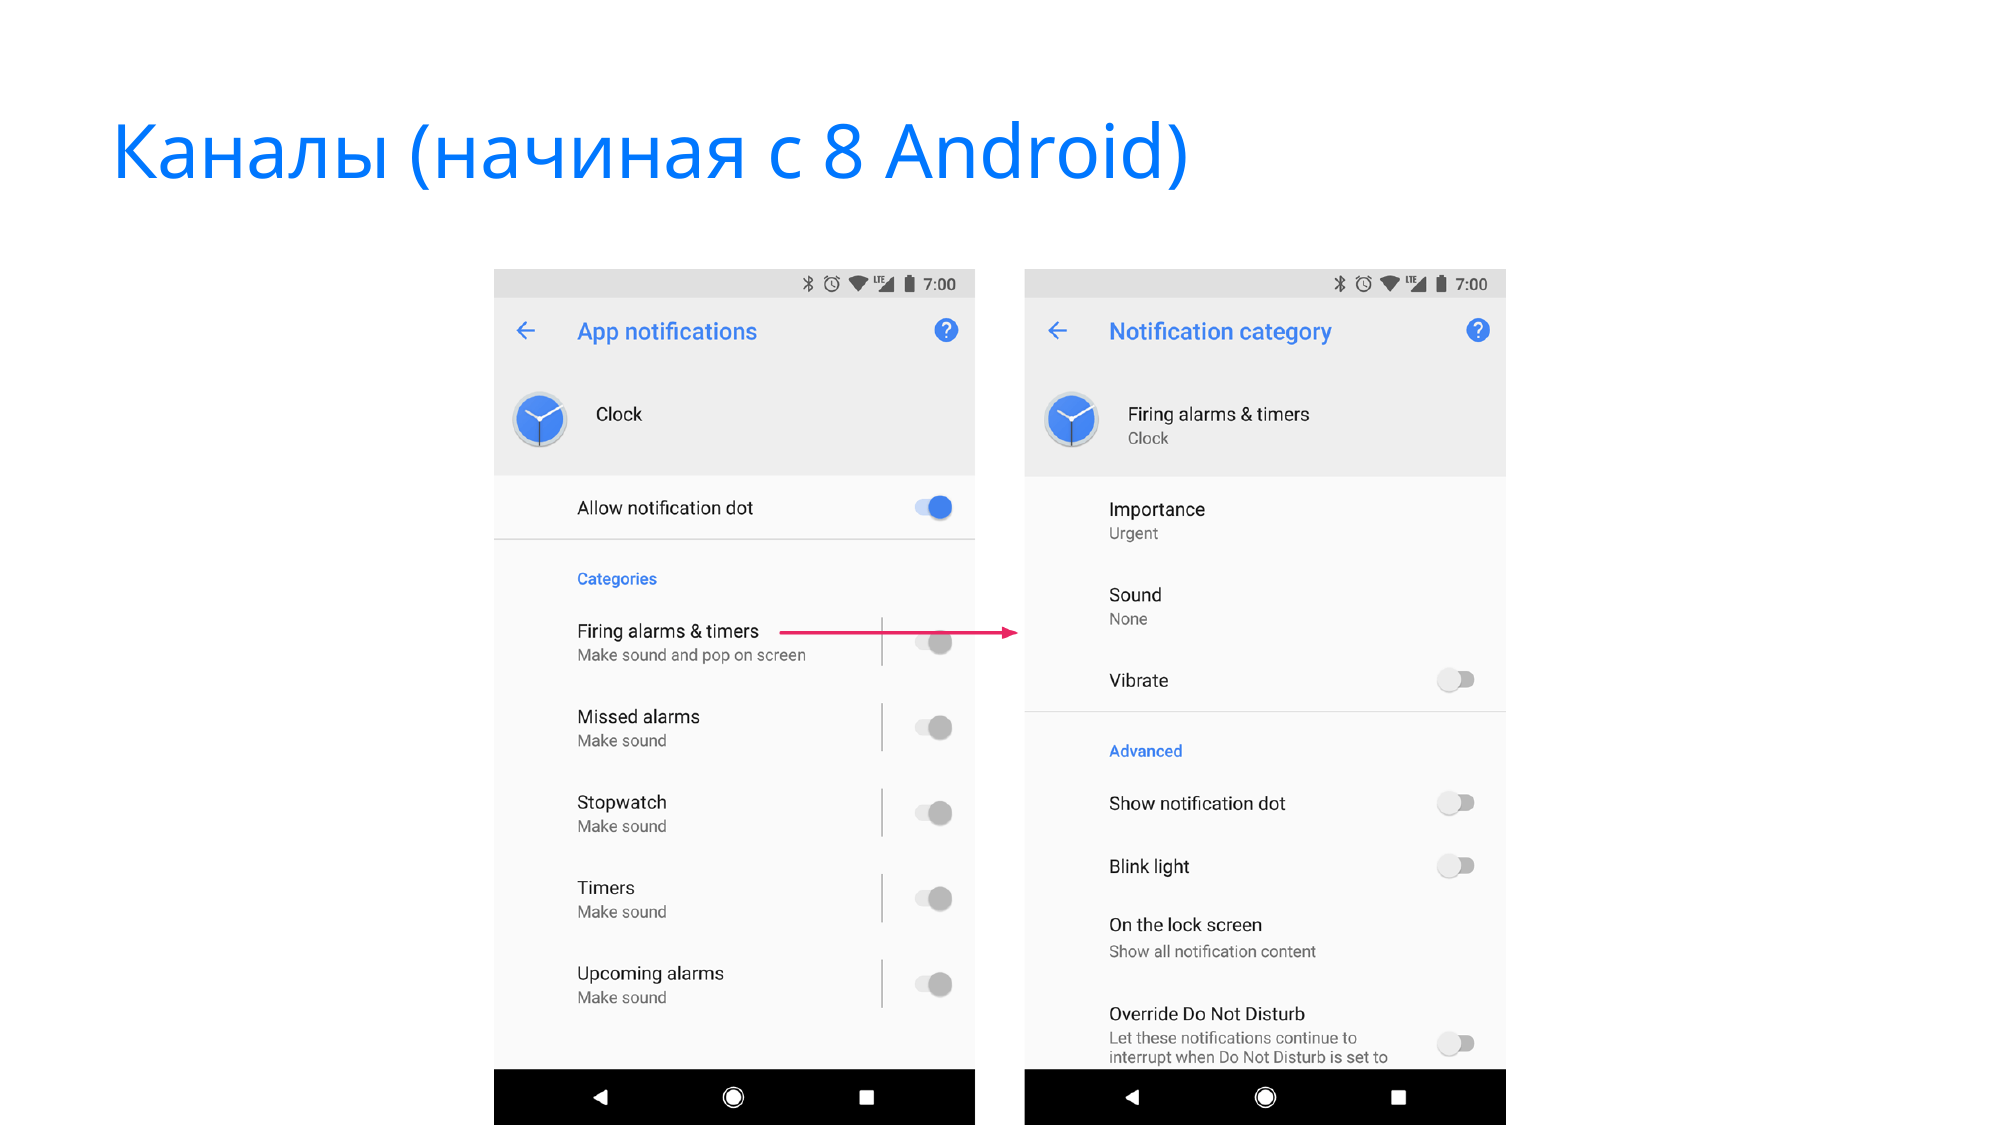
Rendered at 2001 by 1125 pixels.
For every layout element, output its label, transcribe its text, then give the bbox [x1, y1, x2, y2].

picture [494, 268, 1506, 1125]
title Каналы (начиная с 8 Android) [111, 113, 1892, 220]
